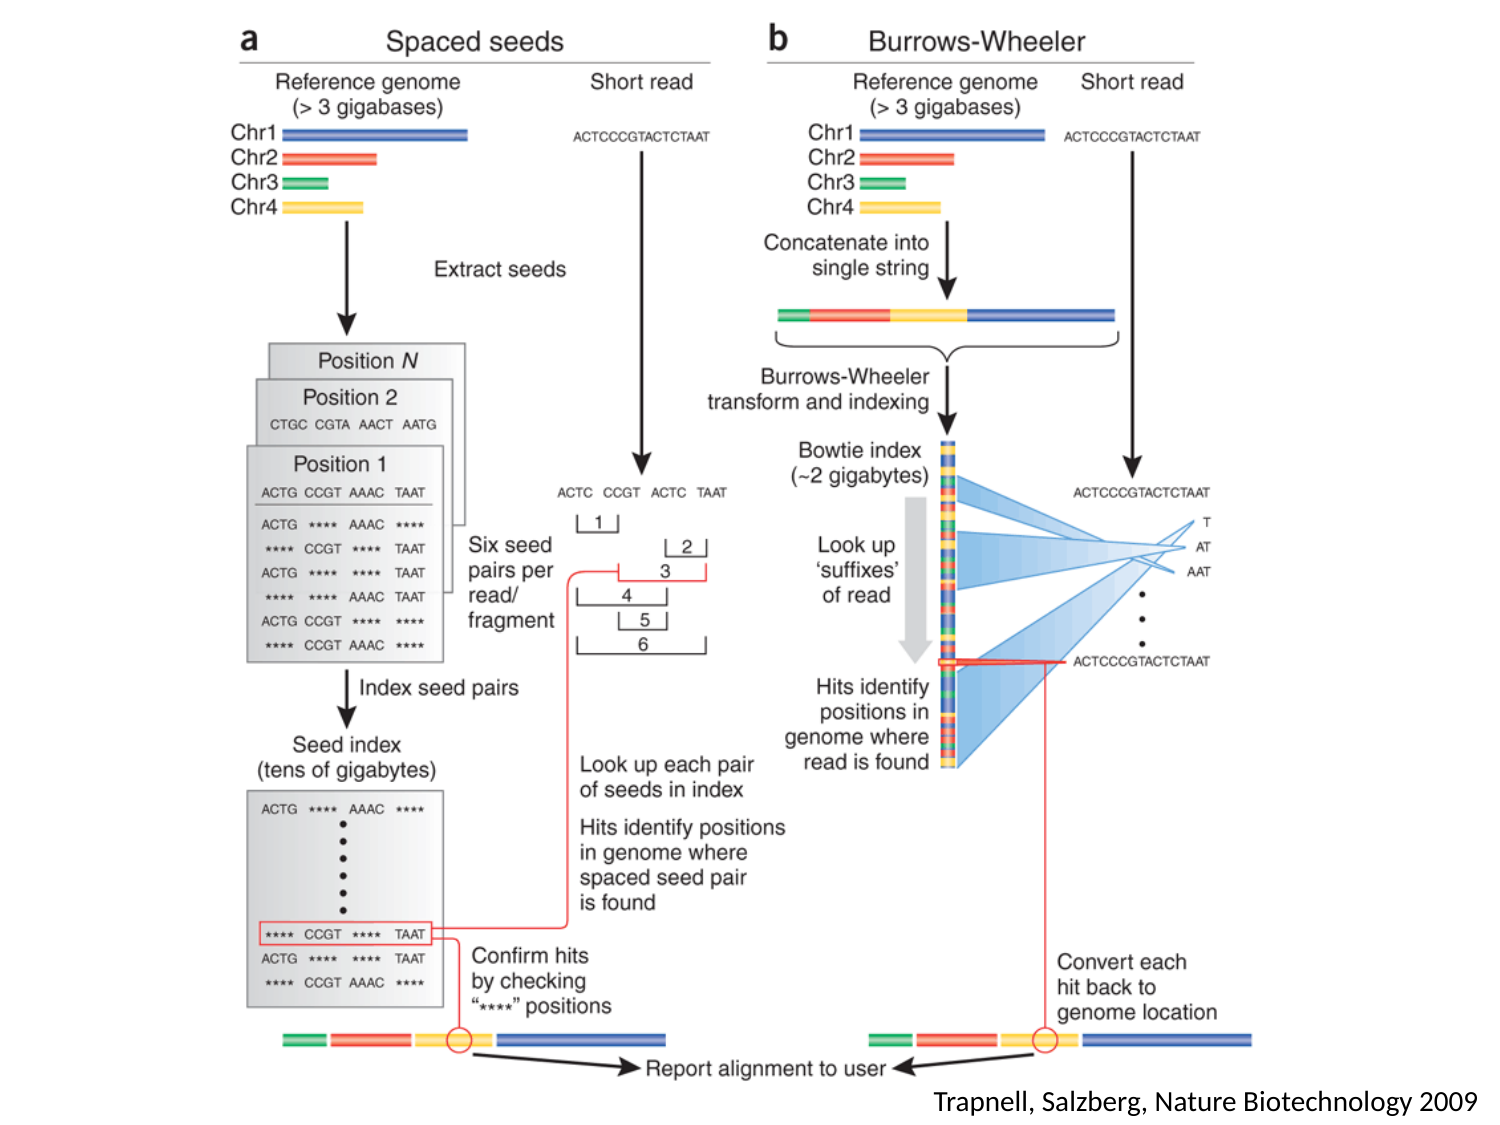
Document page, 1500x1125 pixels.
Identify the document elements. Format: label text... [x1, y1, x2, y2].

picture [212, 12, 1274, 1094]
text_box Trapnell, Salzberg, Nature Biotechnology 2009 [918, 1074, 1500, 1125]
